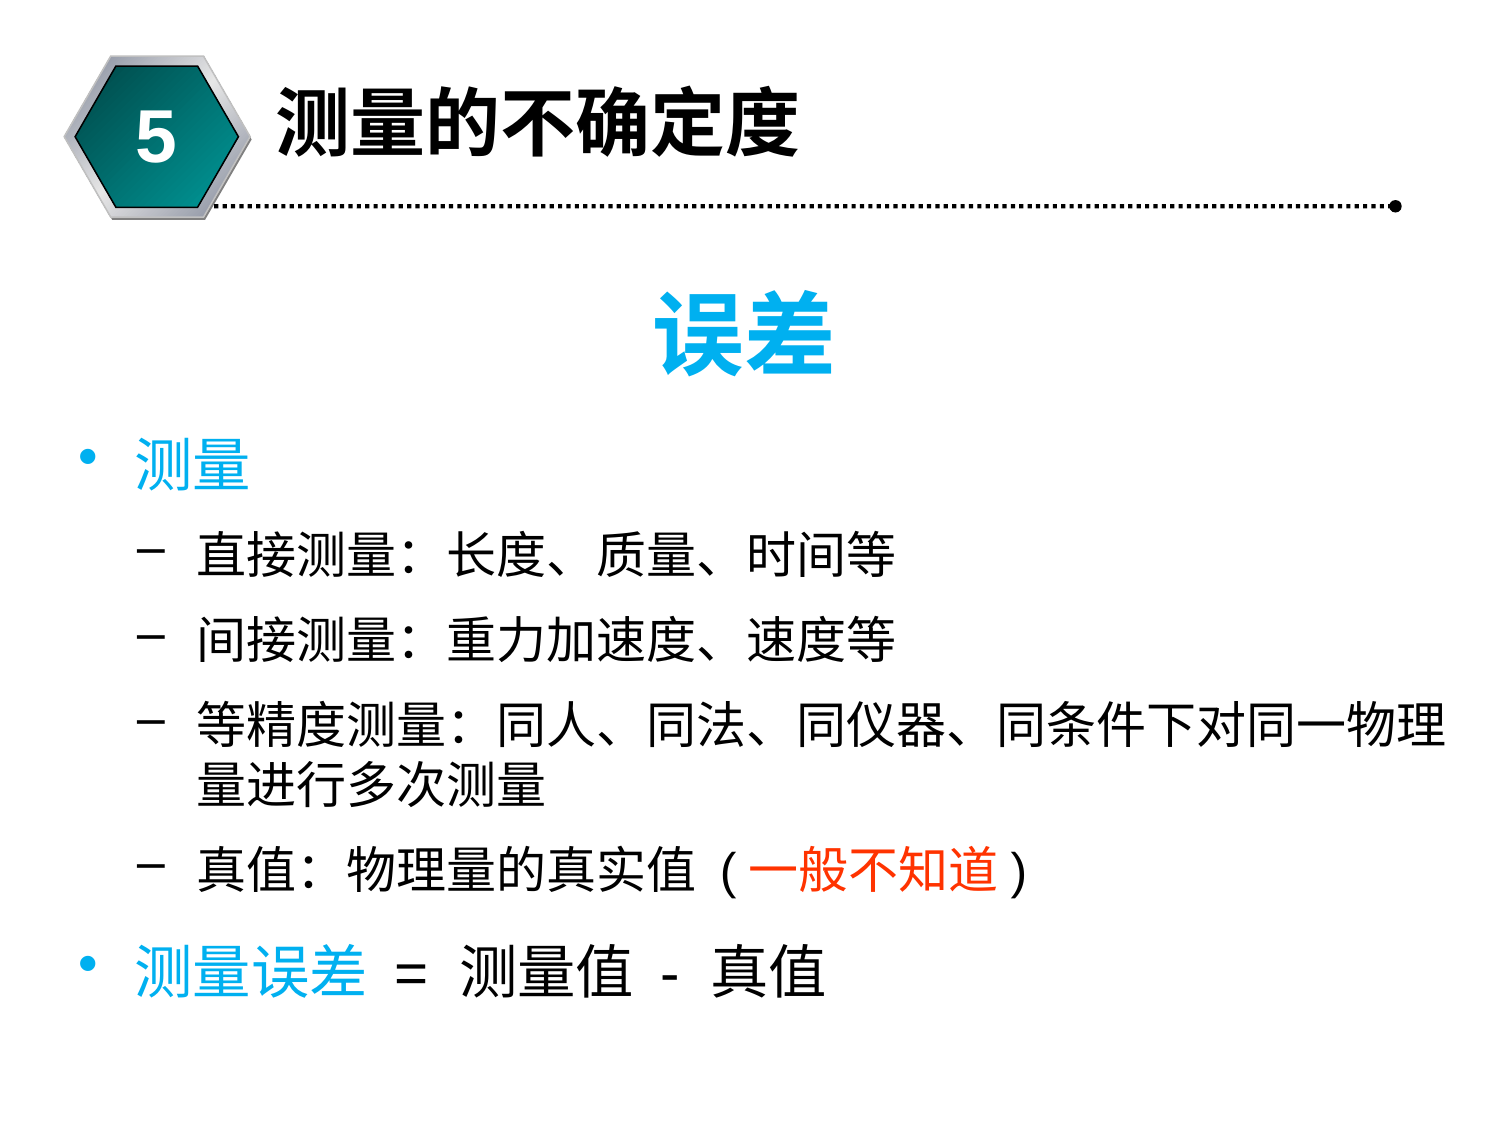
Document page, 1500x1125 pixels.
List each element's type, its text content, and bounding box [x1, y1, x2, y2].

text_box 误差 [69, 278, 1420, 386]
text_box 测量 直接测量：长度、质量、时间等 间接测量：重力加速度、速度等 等精度测量：同人、同法、同仪器、同条件下对同一物理量进行多次测量 真值：物理量的真实值 (一般不知道) 测量误差 = 测量值 - 真值 [63, 420, 1471, 1083]
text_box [64, 56, 1396, 220]
